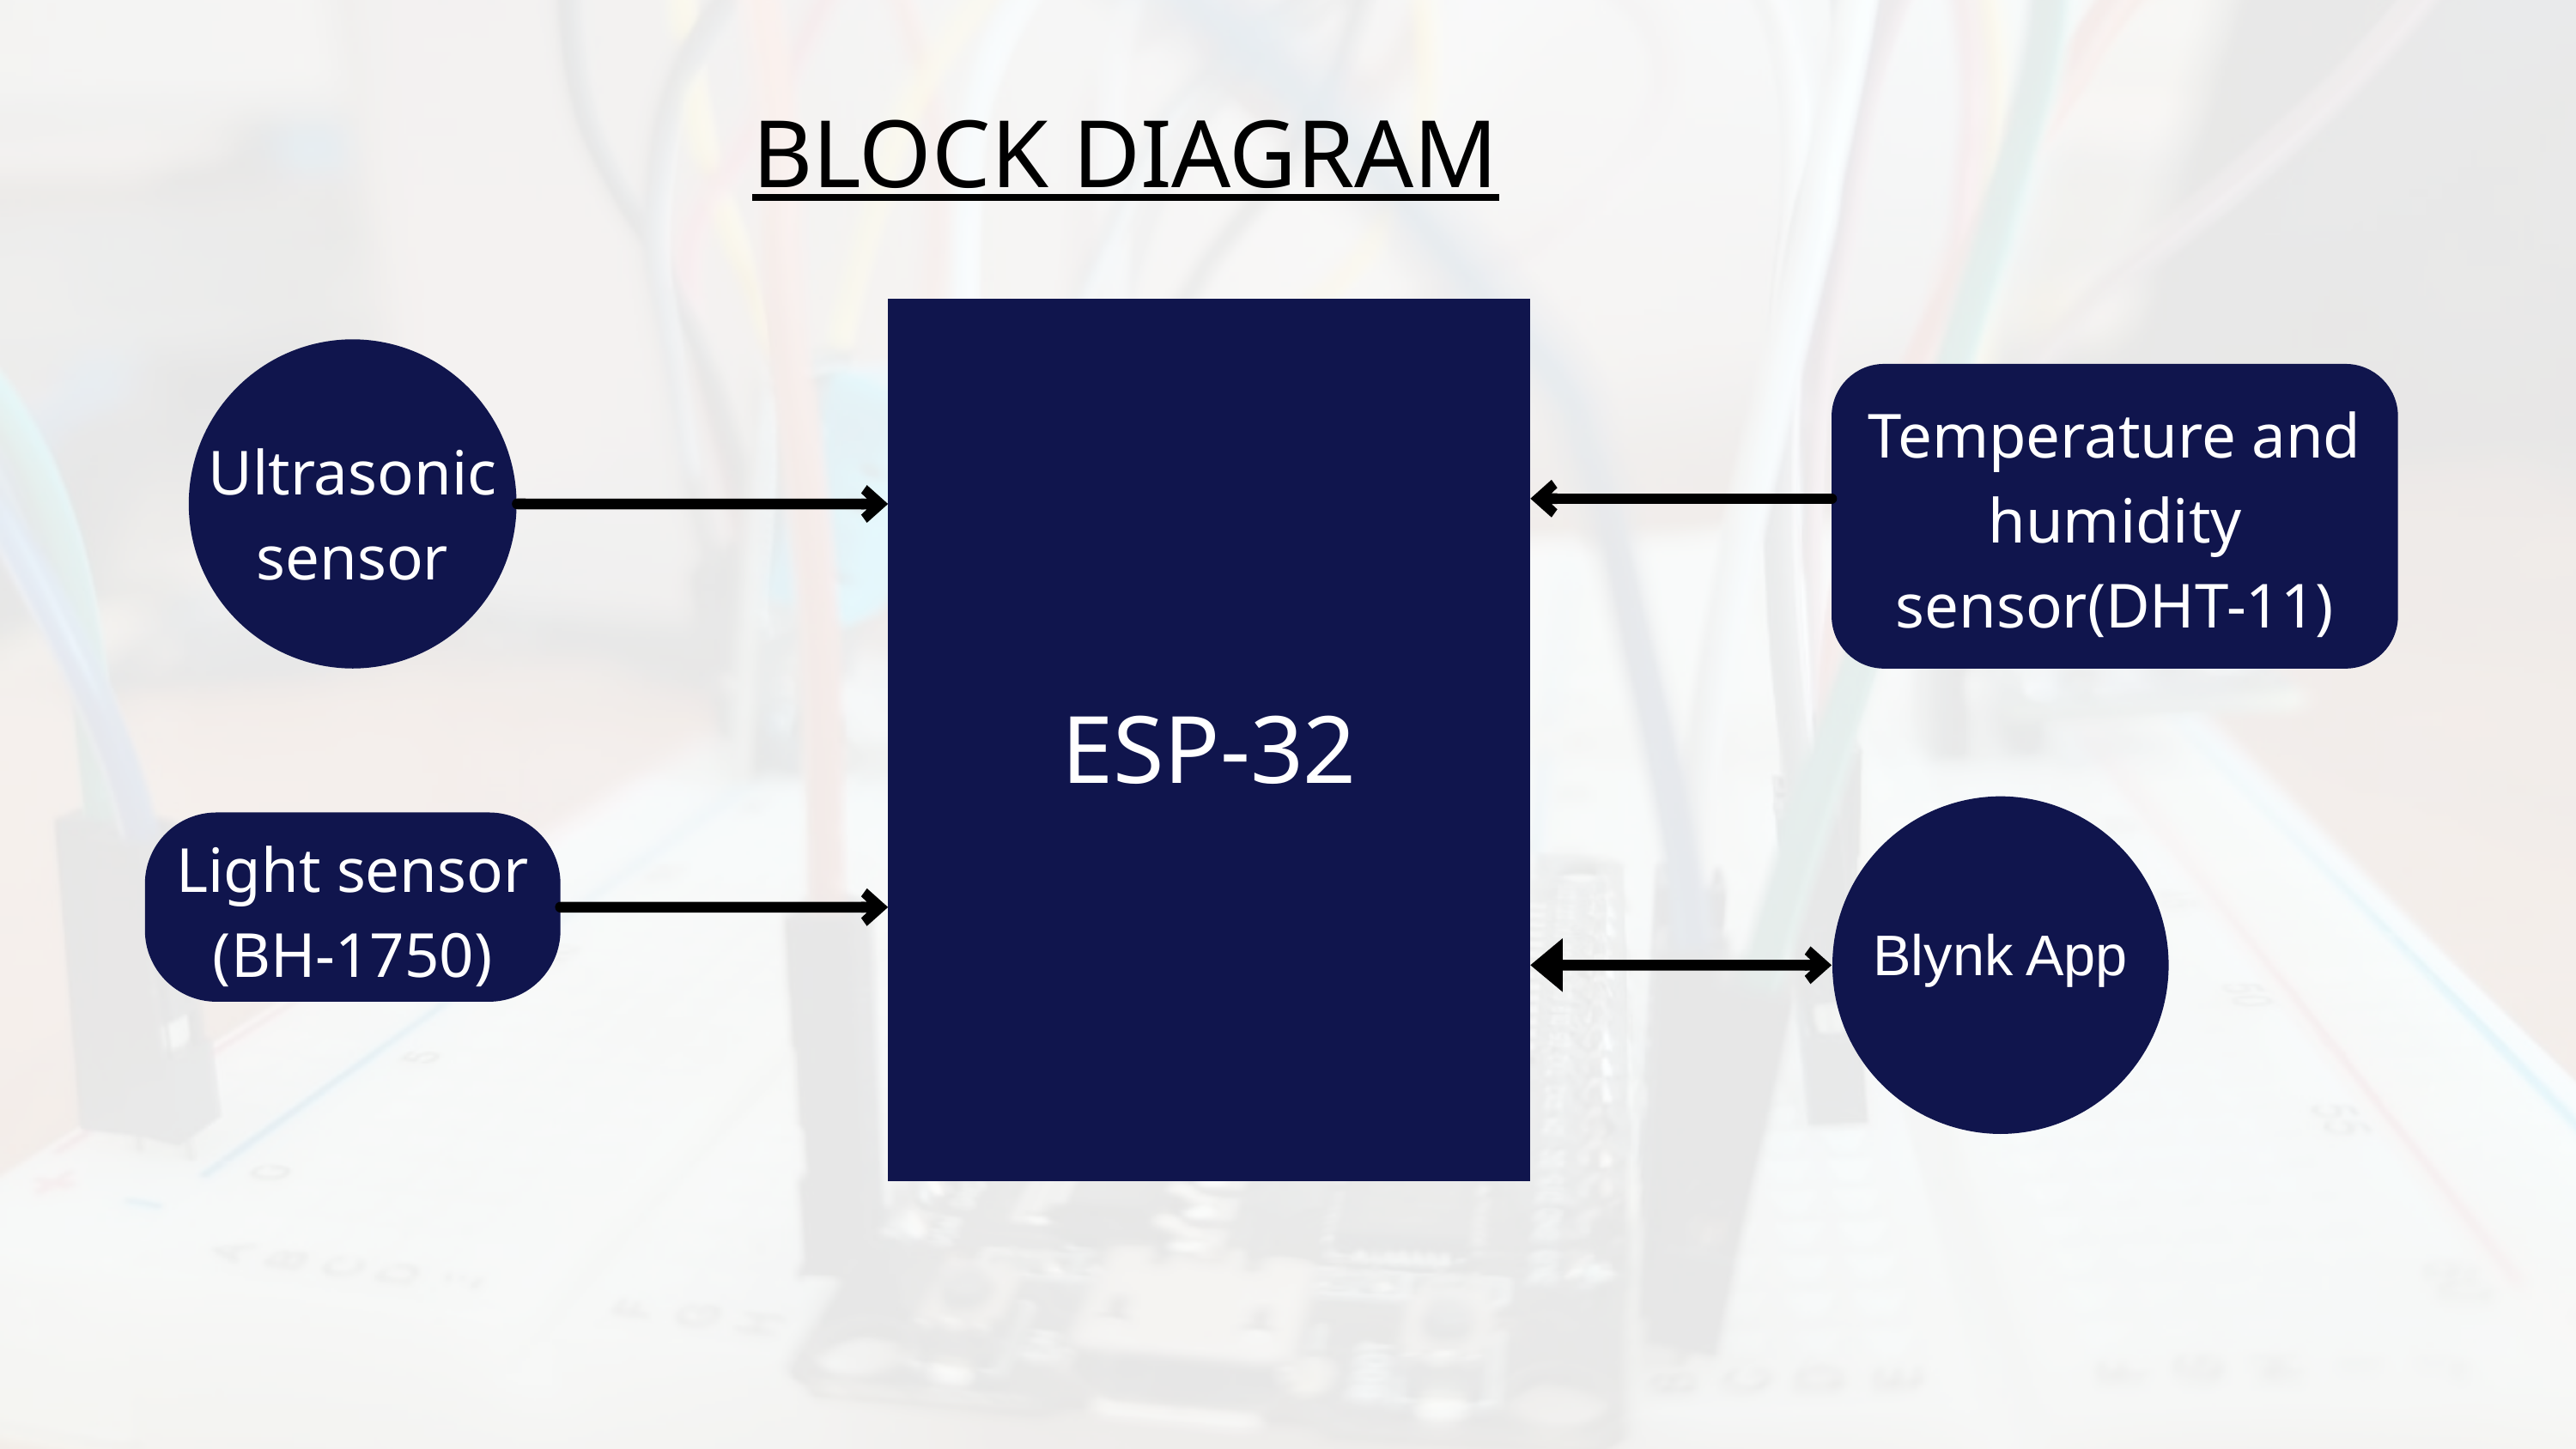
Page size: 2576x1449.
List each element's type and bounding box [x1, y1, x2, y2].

text_box [1831, 363, 2398, 670]
text_box [887, 298, 1531, 1181]
text_box [1831, 796, 2170, 1135]
text_box [144, 812, 561, 1003]
text_box [187, 338, 518, 669]
picture [0, 0, 2576, 1449]
